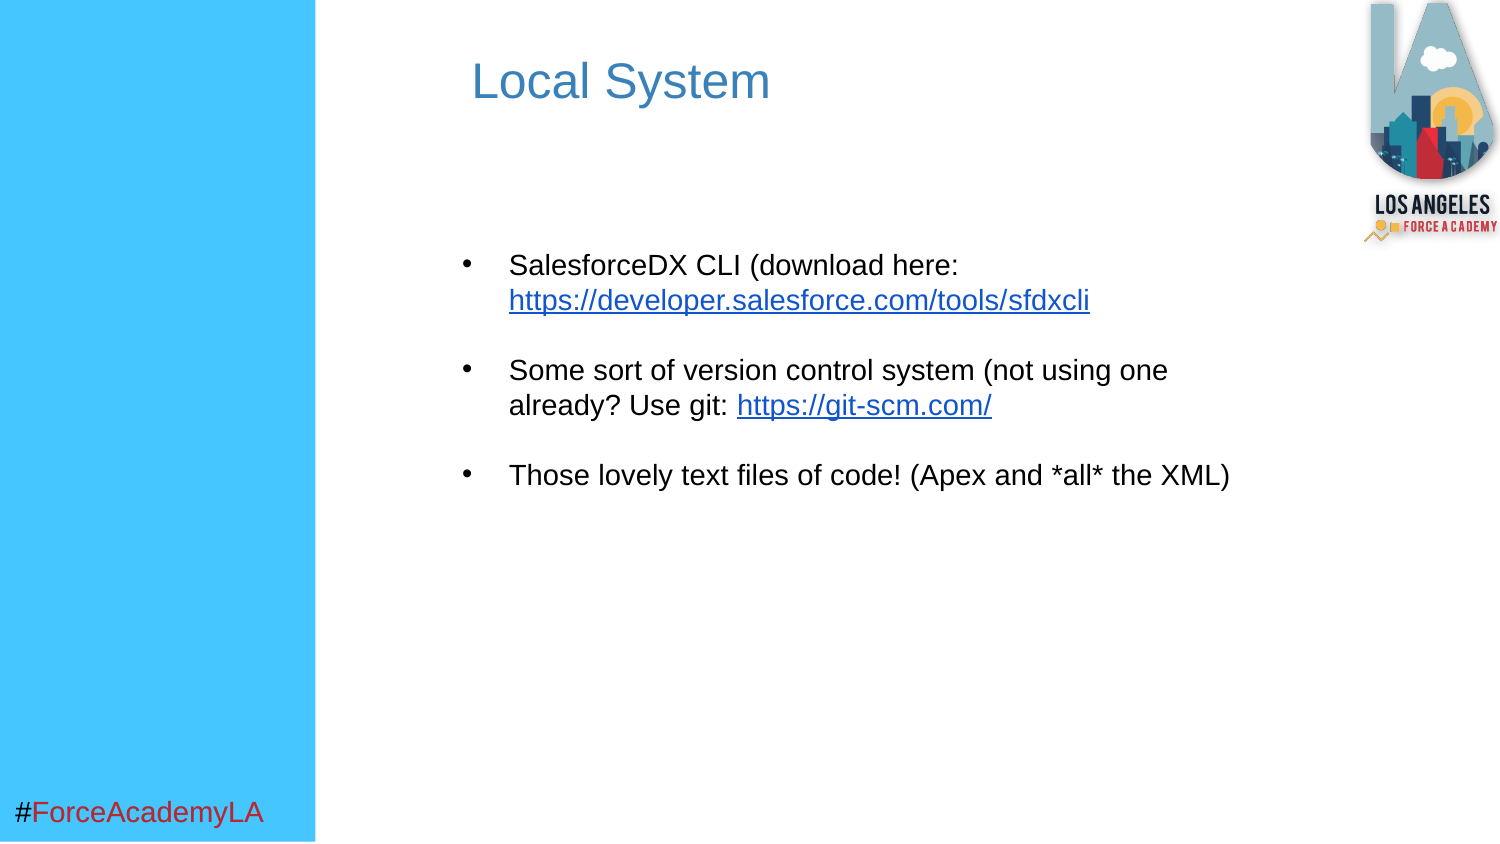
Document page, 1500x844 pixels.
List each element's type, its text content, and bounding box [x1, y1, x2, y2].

picture [1364, 3, 1497, 242]
text_box SalesforceDX CLI (download here: https://developer.salesforce.com/tools/sfdxcli Some sort of version control system (not using one already? Use git: https://git-scm.com/ Those lovely text files of code! (Apex and *all* the XML) [447, 238, 1287, 499]
text_box Local System [456, 41, 973, 116]
